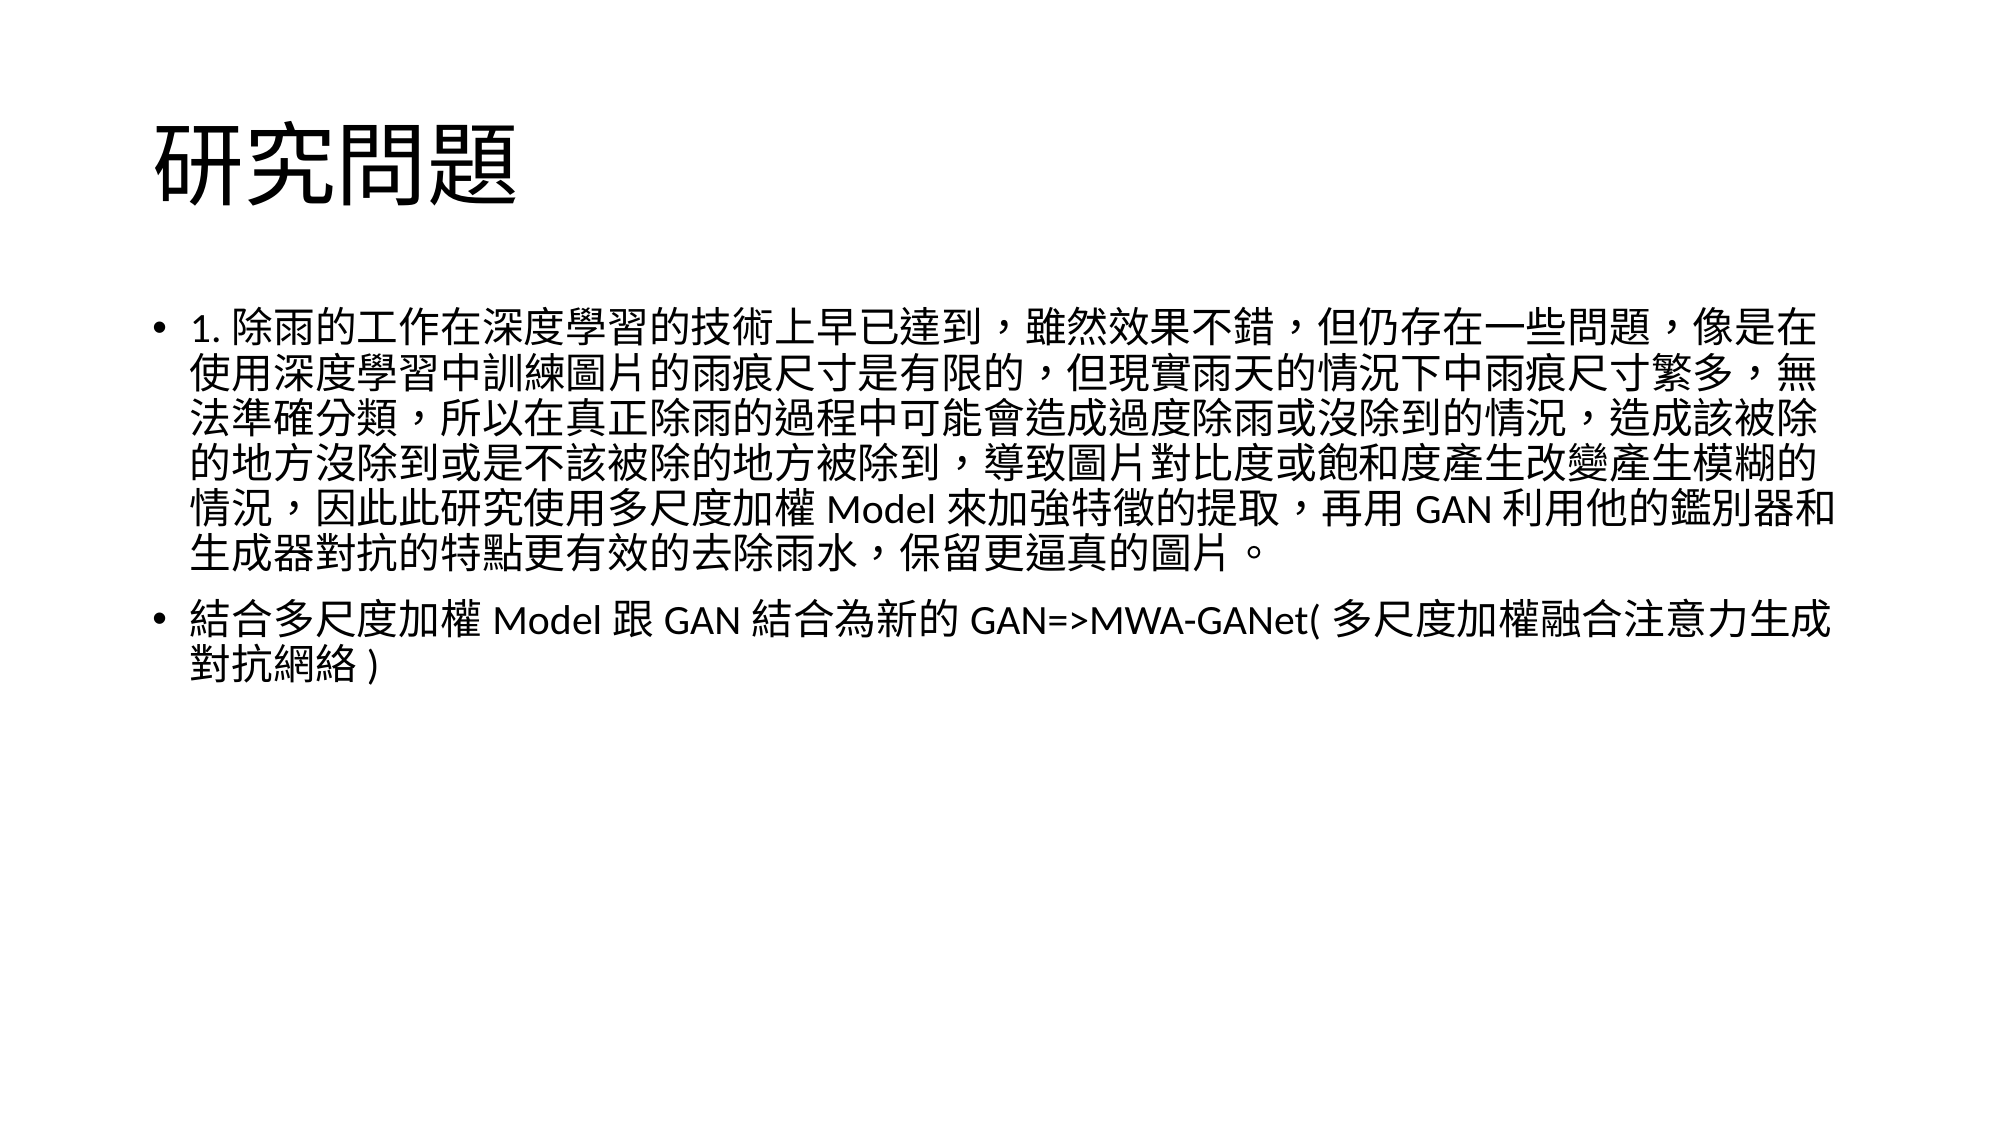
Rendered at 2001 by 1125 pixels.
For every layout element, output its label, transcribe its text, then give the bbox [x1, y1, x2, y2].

list 1.除雨的工作在深度學習的技術上早已達到，雖然效果不錯，但仍存在一些問題，像是在使用深度學習中訓練圖片的雨痕尺寸是有限的，但現實雨天的情況下中雨痕尺寸繁多，無法準確分類，所以在真正除雨的過程中可能會造成過度除雨或沒除到的情況，造成該被除的地方沒除到或是不該被除的地方被除到，導致圖片對比度或飽和度產生改變產生模糊的情況，因此此研究使用多尺度加權Model來加強特徵的提取，再用GAN利用他的鑑別器和生成器對抗的特點更有效的去除雨水，保留更逼真的圖片。 結合多尺度加權Model跟GAN結合為新的GAN=>MWA-GANet(多尺度加權融合注意力生成對抗網絡) [137, 299, 1863, 1014]
title 研究問題 [137, 59, 1863, 278]
